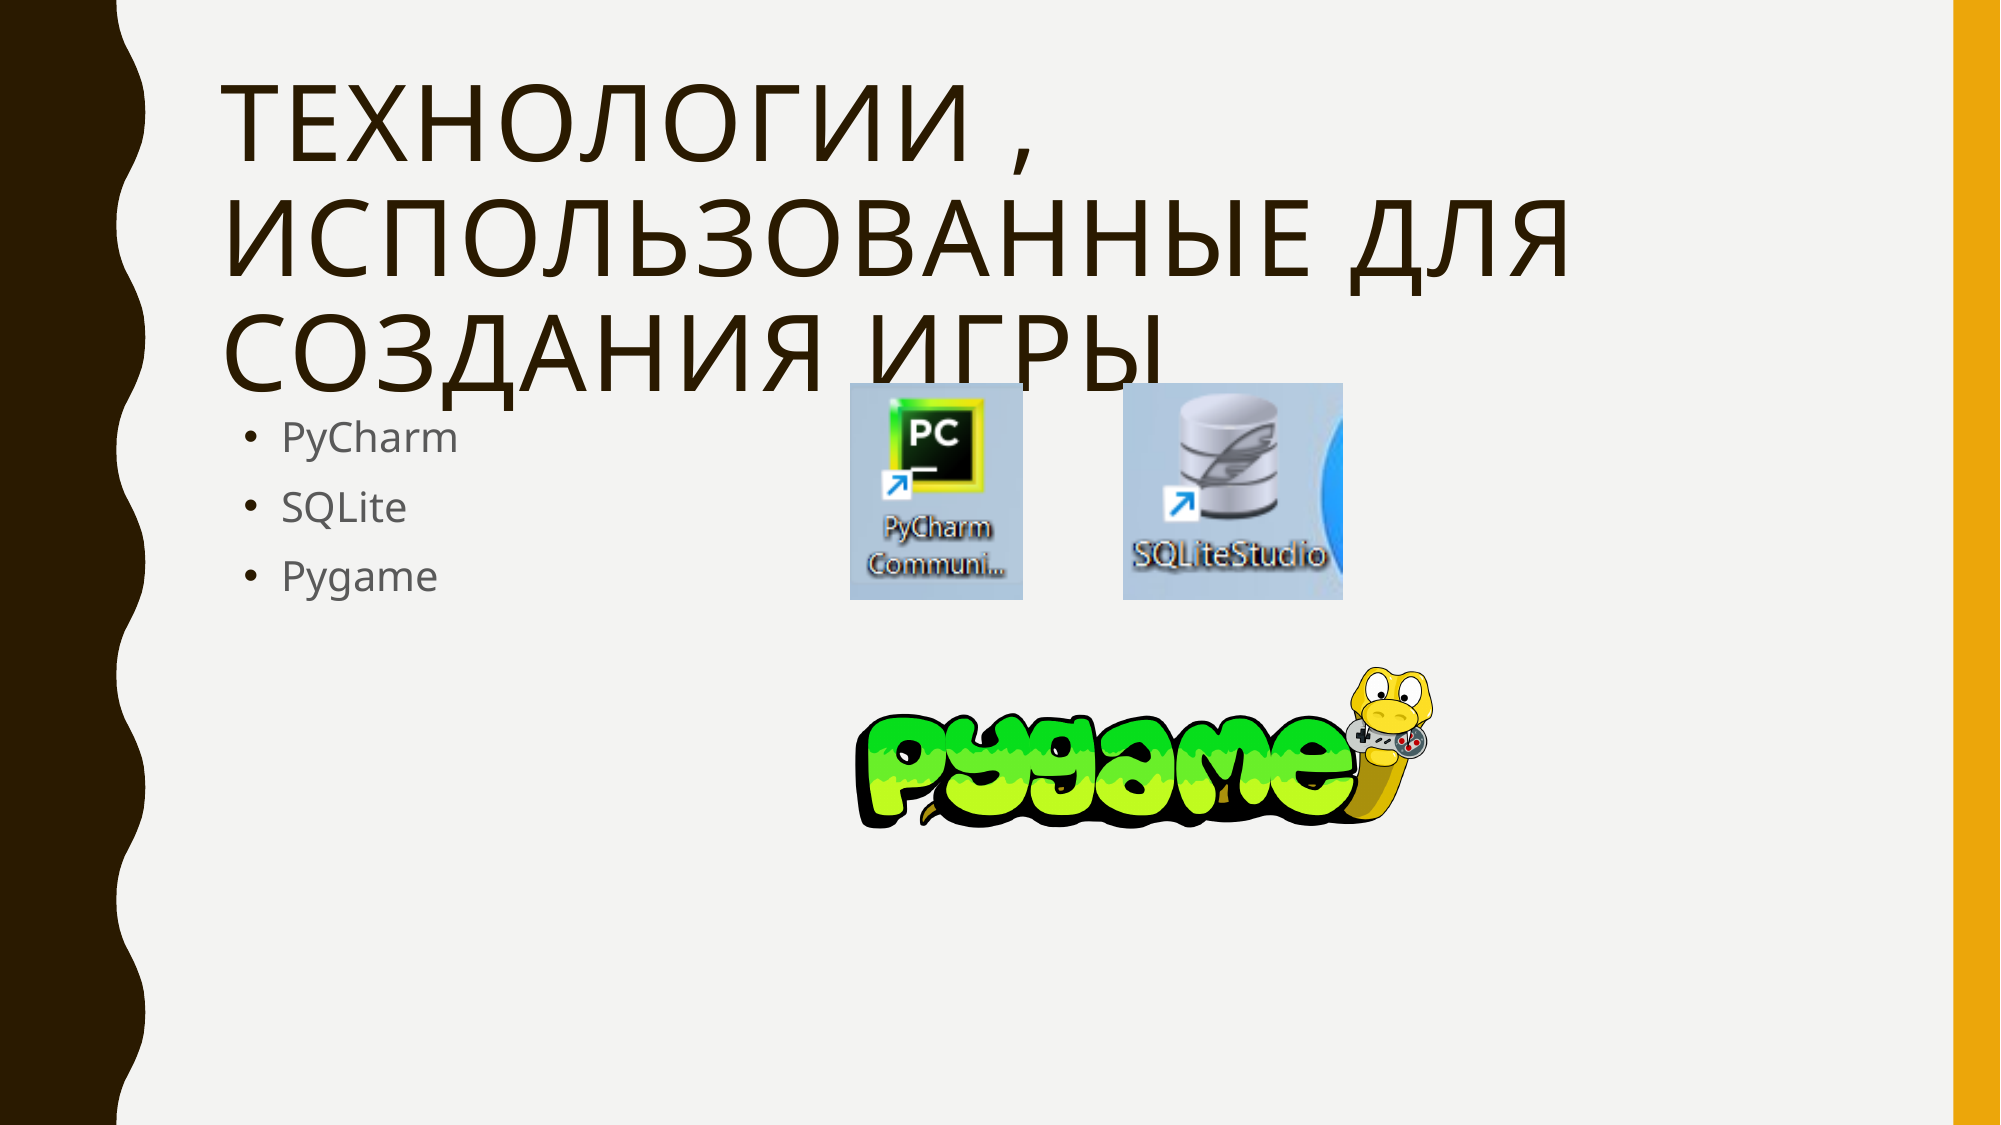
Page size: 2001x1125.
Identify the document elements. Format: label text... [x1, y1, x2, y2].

picture [850, 383, 1023, 600]
list PyCharm SQLite Pygame [228, 398, 763, 644]
picture [1123, 383, 1343, 600]
picture [850, 660, 1447, 896]
title Технологии , использованные для создания игры [205, 62, 1875, 308]
